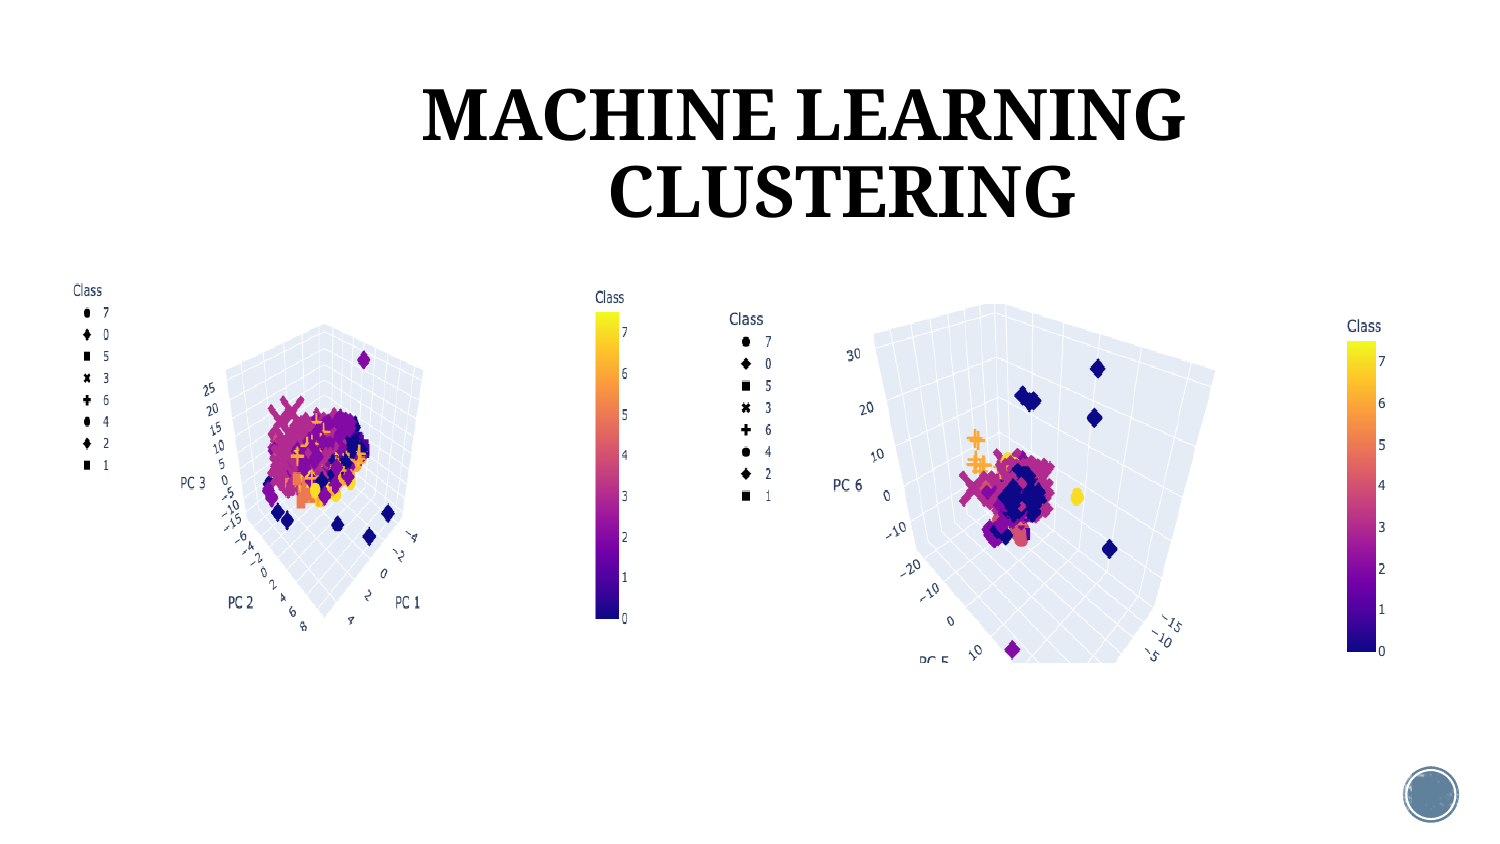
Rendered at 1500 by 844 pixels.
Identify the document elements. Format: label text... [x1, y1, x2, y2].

picture [32, 253, 1422, 686]
title MACHINE LEARNING CLUSTERING [212, 64, 1397, 257]
